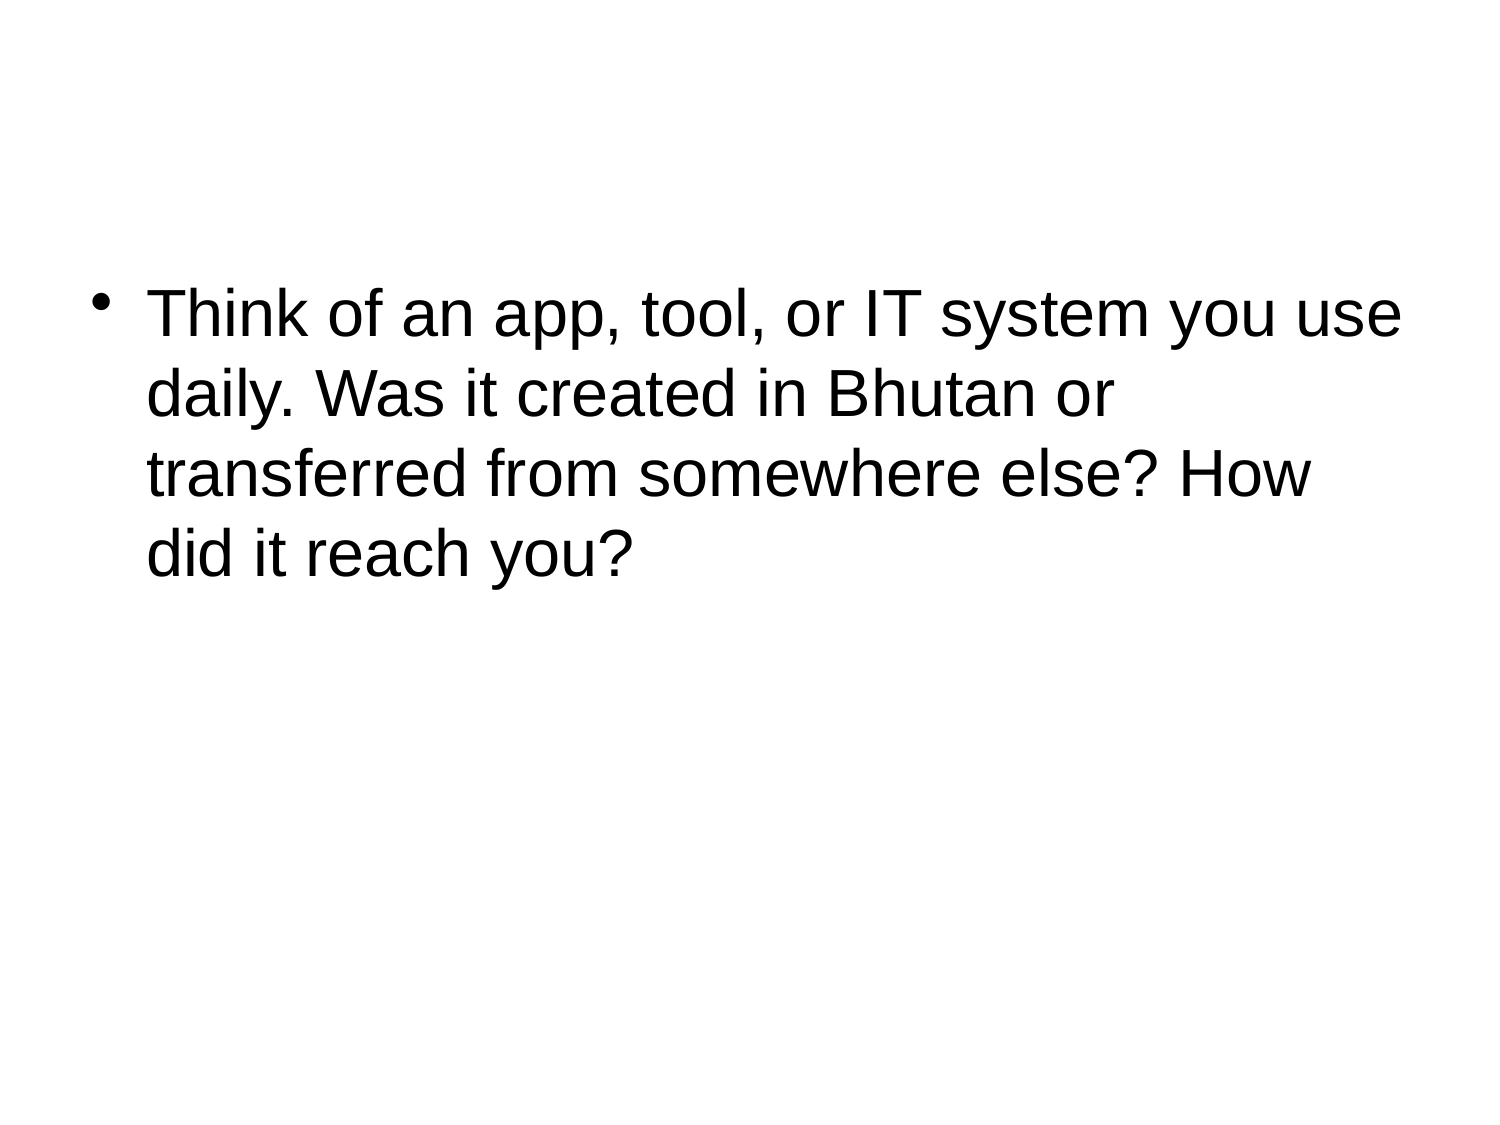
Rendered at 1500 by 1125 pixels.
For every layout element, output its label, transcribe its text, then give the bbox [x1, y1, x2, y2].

list Think of an app, tool, or IT system you use daily. Was it created in Bhutan or transferred from somewhere else? How did it reach you? [75, 262, 1425, 1005]
